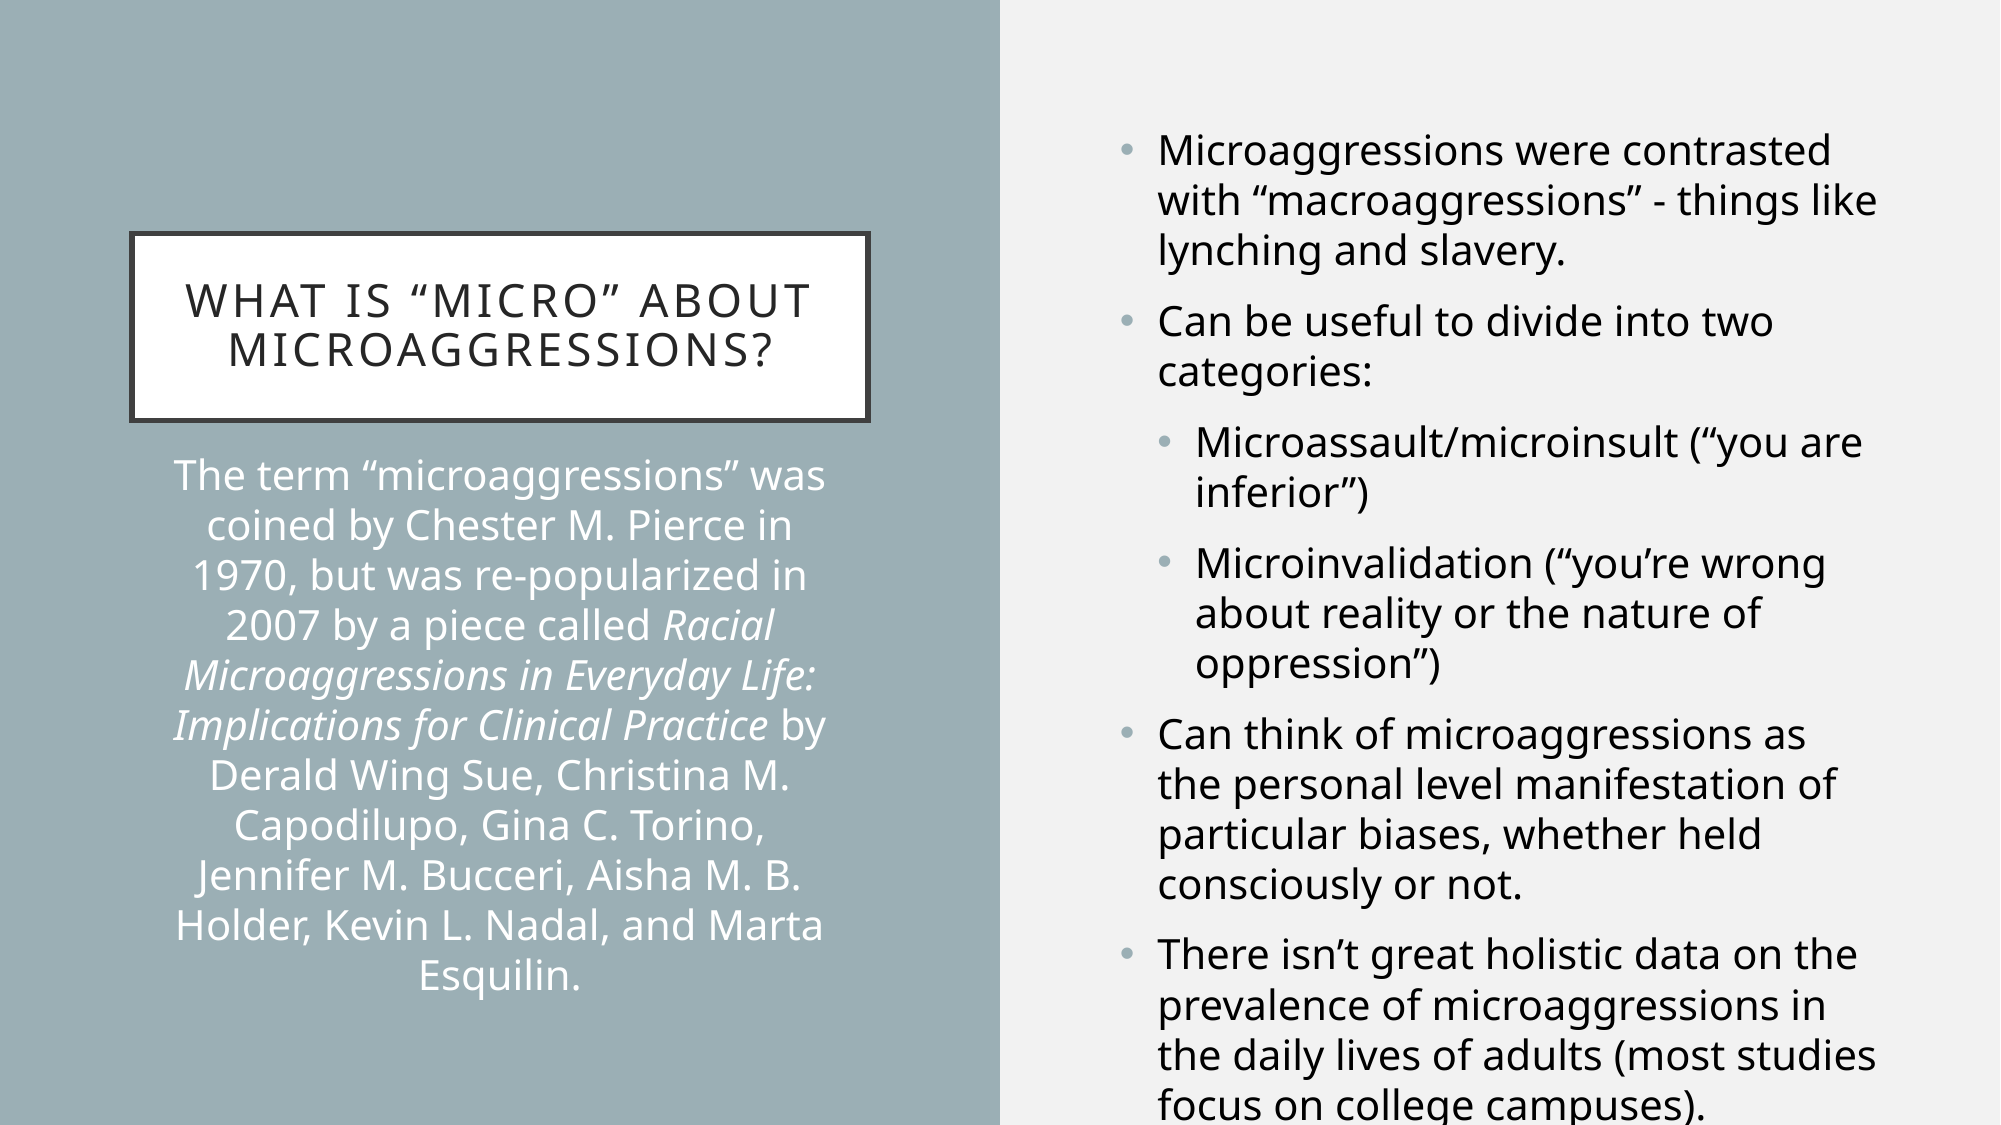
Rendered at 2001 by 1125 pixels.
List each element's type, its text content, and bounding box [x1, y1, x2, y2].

text_box [1006, 806, 2000, 867]
list The term “microaggressions” was coined by Chester M. Pierce in 1970, but was re-popularized in 2007 by a piece called Racial Microaggressions in Everyday Life: Implications for Clinical Practice by Derald Wing Sue, Christina M. Capodilupo, Gina C. Torino, Jennifer M. Bucceri, Aisha M. B. Holder, Kevin L. Nadal, and Marta Esquilin. [143, 441, 856, 801]
list Microaggressions were contrasted with “macroaggressions” - things like lynching and slavery. Can be useful to divide into two categories: Microassault/microinsult (“you are inferior”) Microinvalidation (“you’re wrong about reality or the nature of oppression”) Can think of microaggressions as the personal level manifestation of particular biases, whether held consciously or not. There isn’t great holistic data on the prevalence of microaggressions in the daily lives of adults (most studies focus on college campuses). [1104, 867, 1895, 1035]
list Microaggressions were contrasted with “macroaggressions” - things like lynching and slavery. Can be useful to divide into two categories: Microassault/microinsult (“you are inferior”) Microinvalidation (“you’re wrong about reality or the nature of oppression”) Can think of microaggressions as the personal level manifestation of particular biases, whether held consciously or not. There isn’t great holistic data on the prevalence of microaggressions in the daily lives of adults (most studies focus on college campuses). [1104, 116, 1895, 806]
title What is “Micro” about microaggressions? [129, 231, 871, 423]
